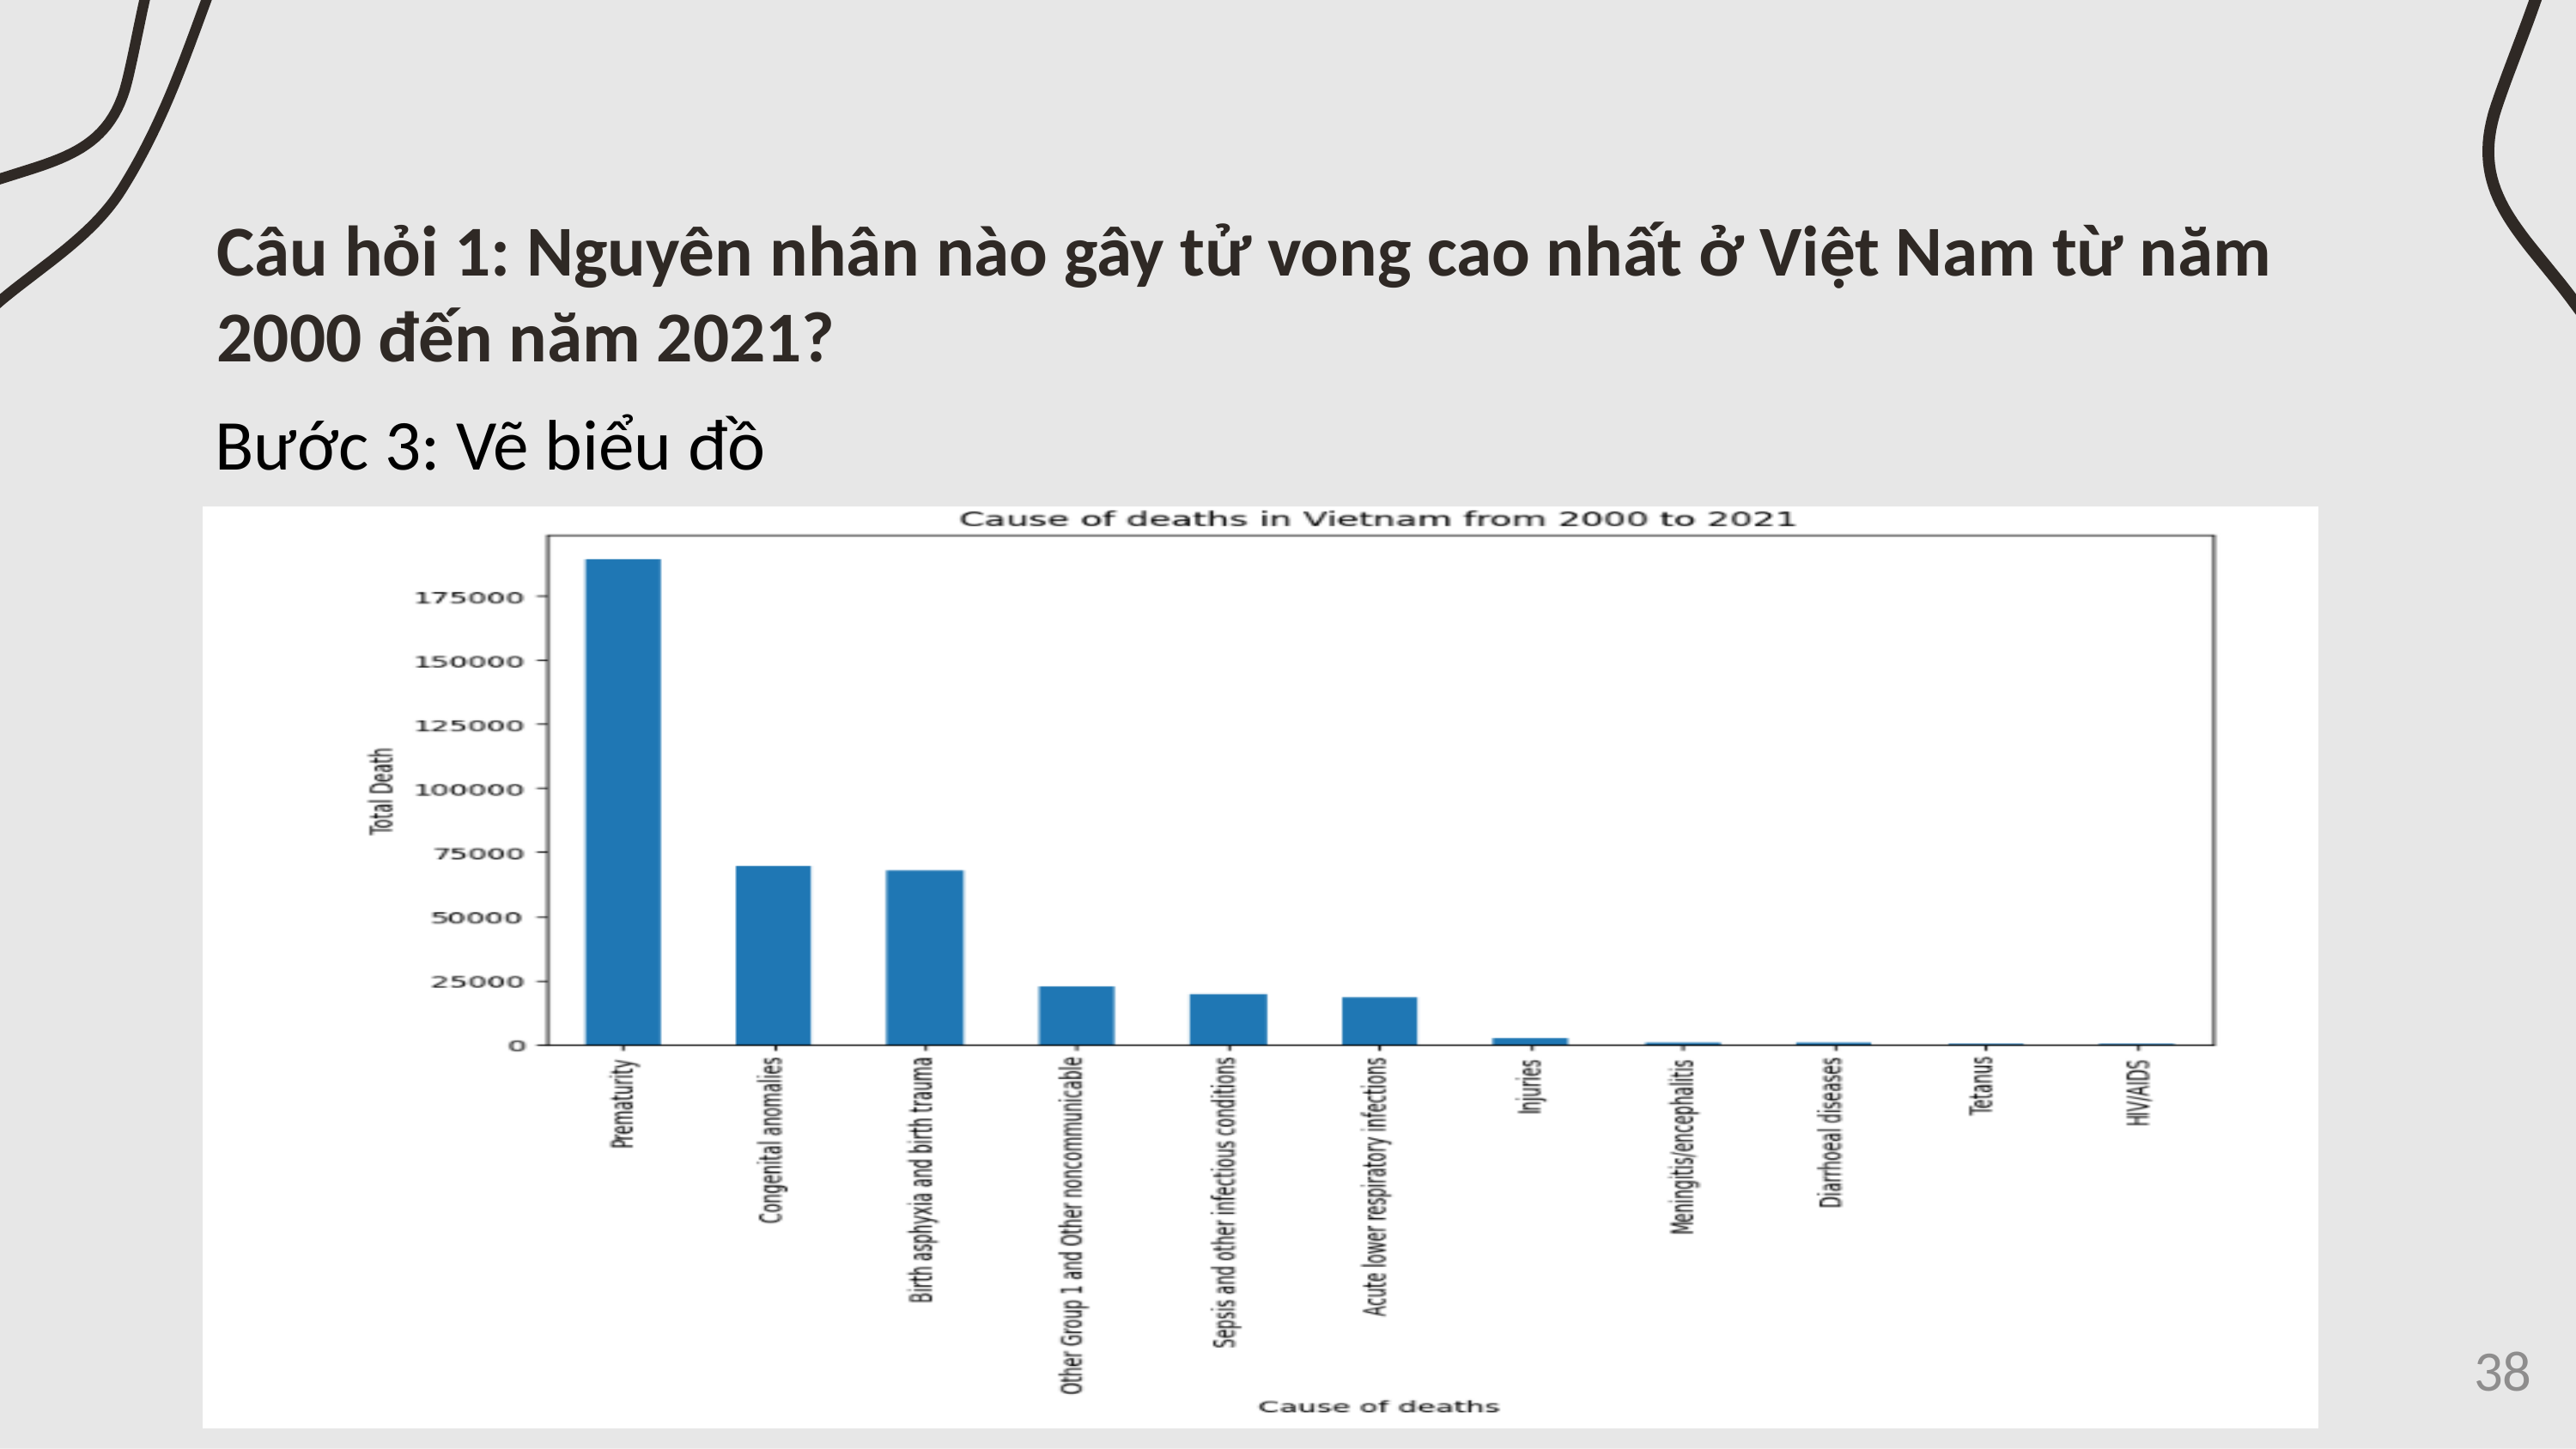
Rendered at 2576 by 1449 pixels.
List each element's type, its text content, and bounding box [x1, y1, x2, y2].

slide_number 38 [2468, 1346, 2540, 1449]
text_box Bước 3: Vẽ biểu đồ [203, 392, 2224, 491]
picture [202, 506, 2319, 1428]
title Câu hỏi 1: Nguyên nhân nào gây tử vong cao nhất ở Việt Nam từ năm 2000 đến năm 2021? [203, 174, 2318, 446]
